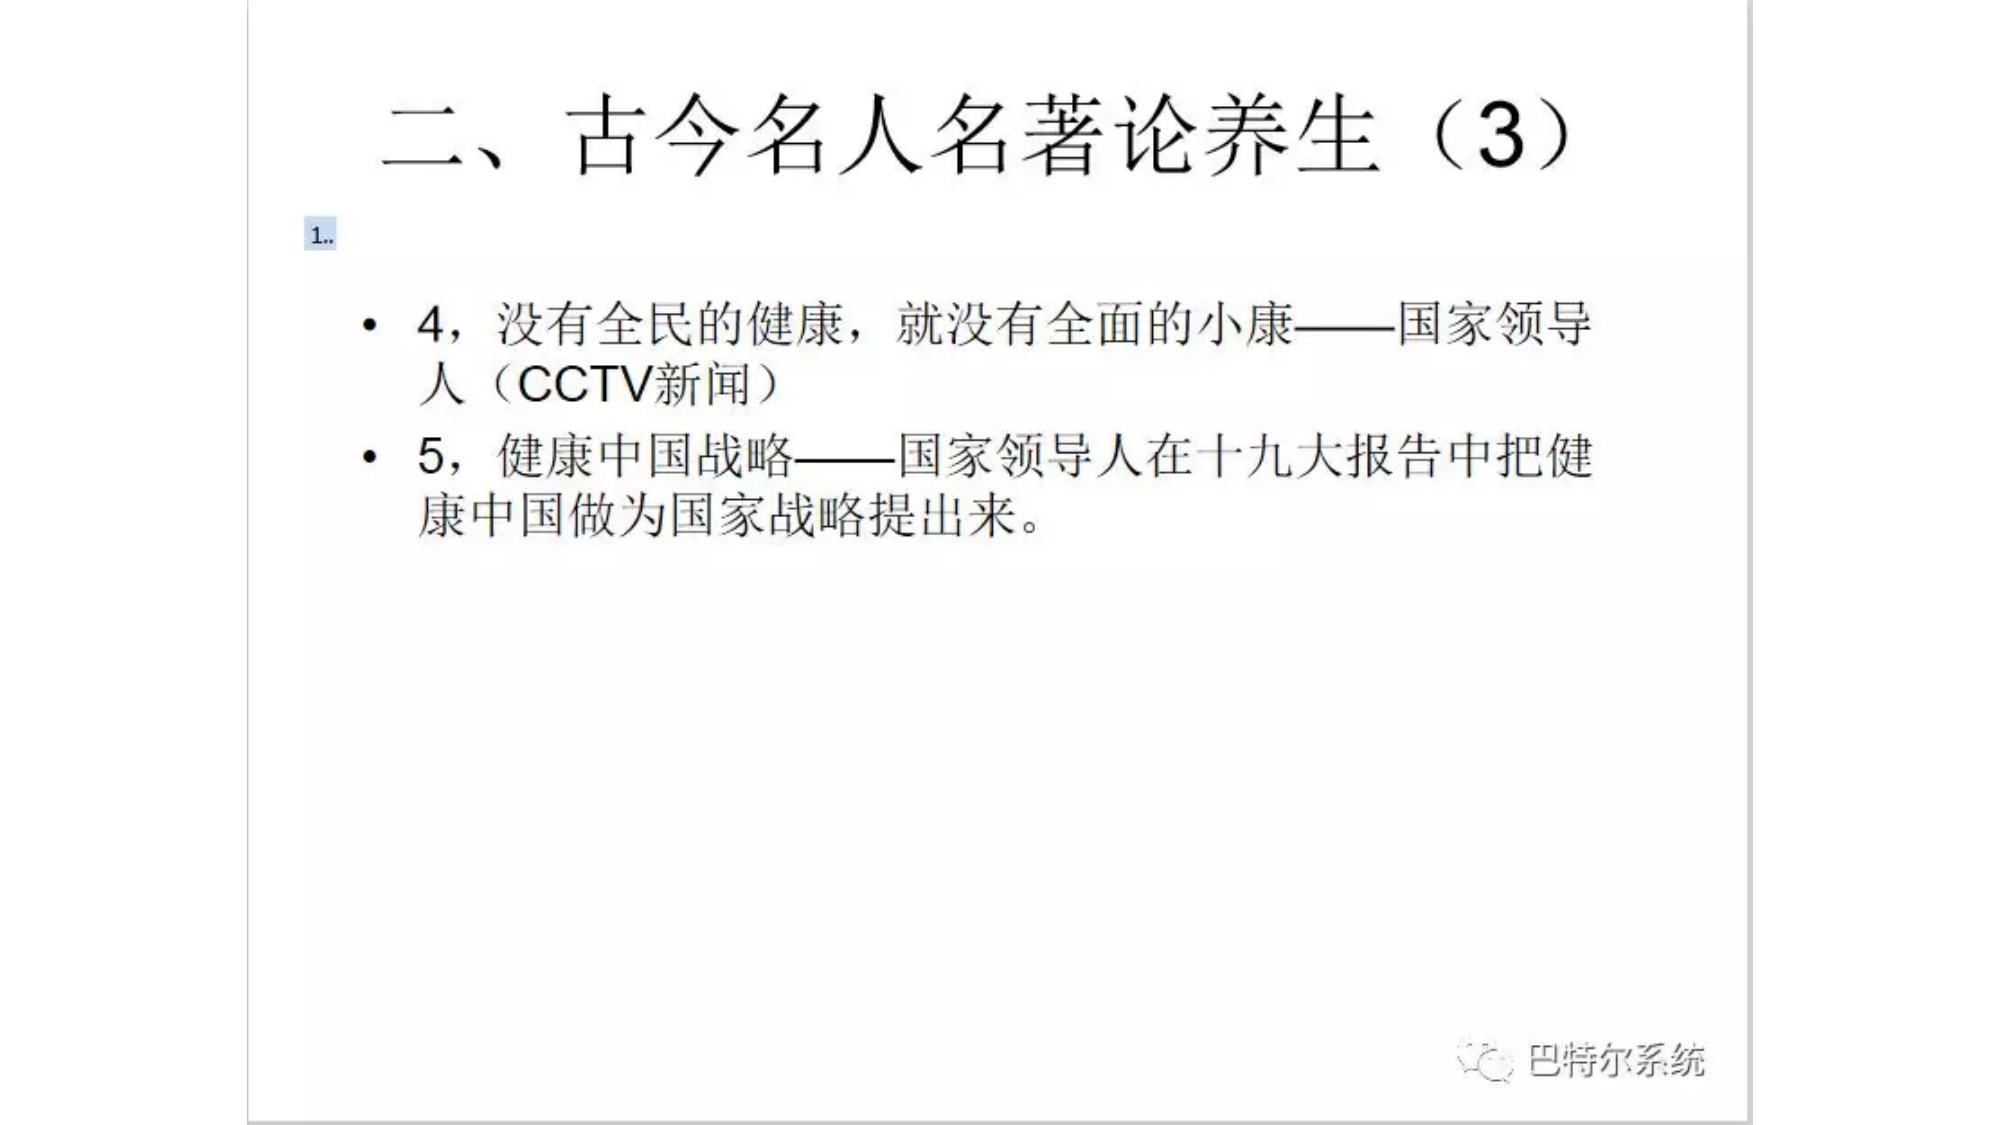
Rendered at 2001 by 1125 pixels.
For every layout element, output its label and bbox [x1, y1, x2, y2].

picture [247, 0, 1753, 1125]
